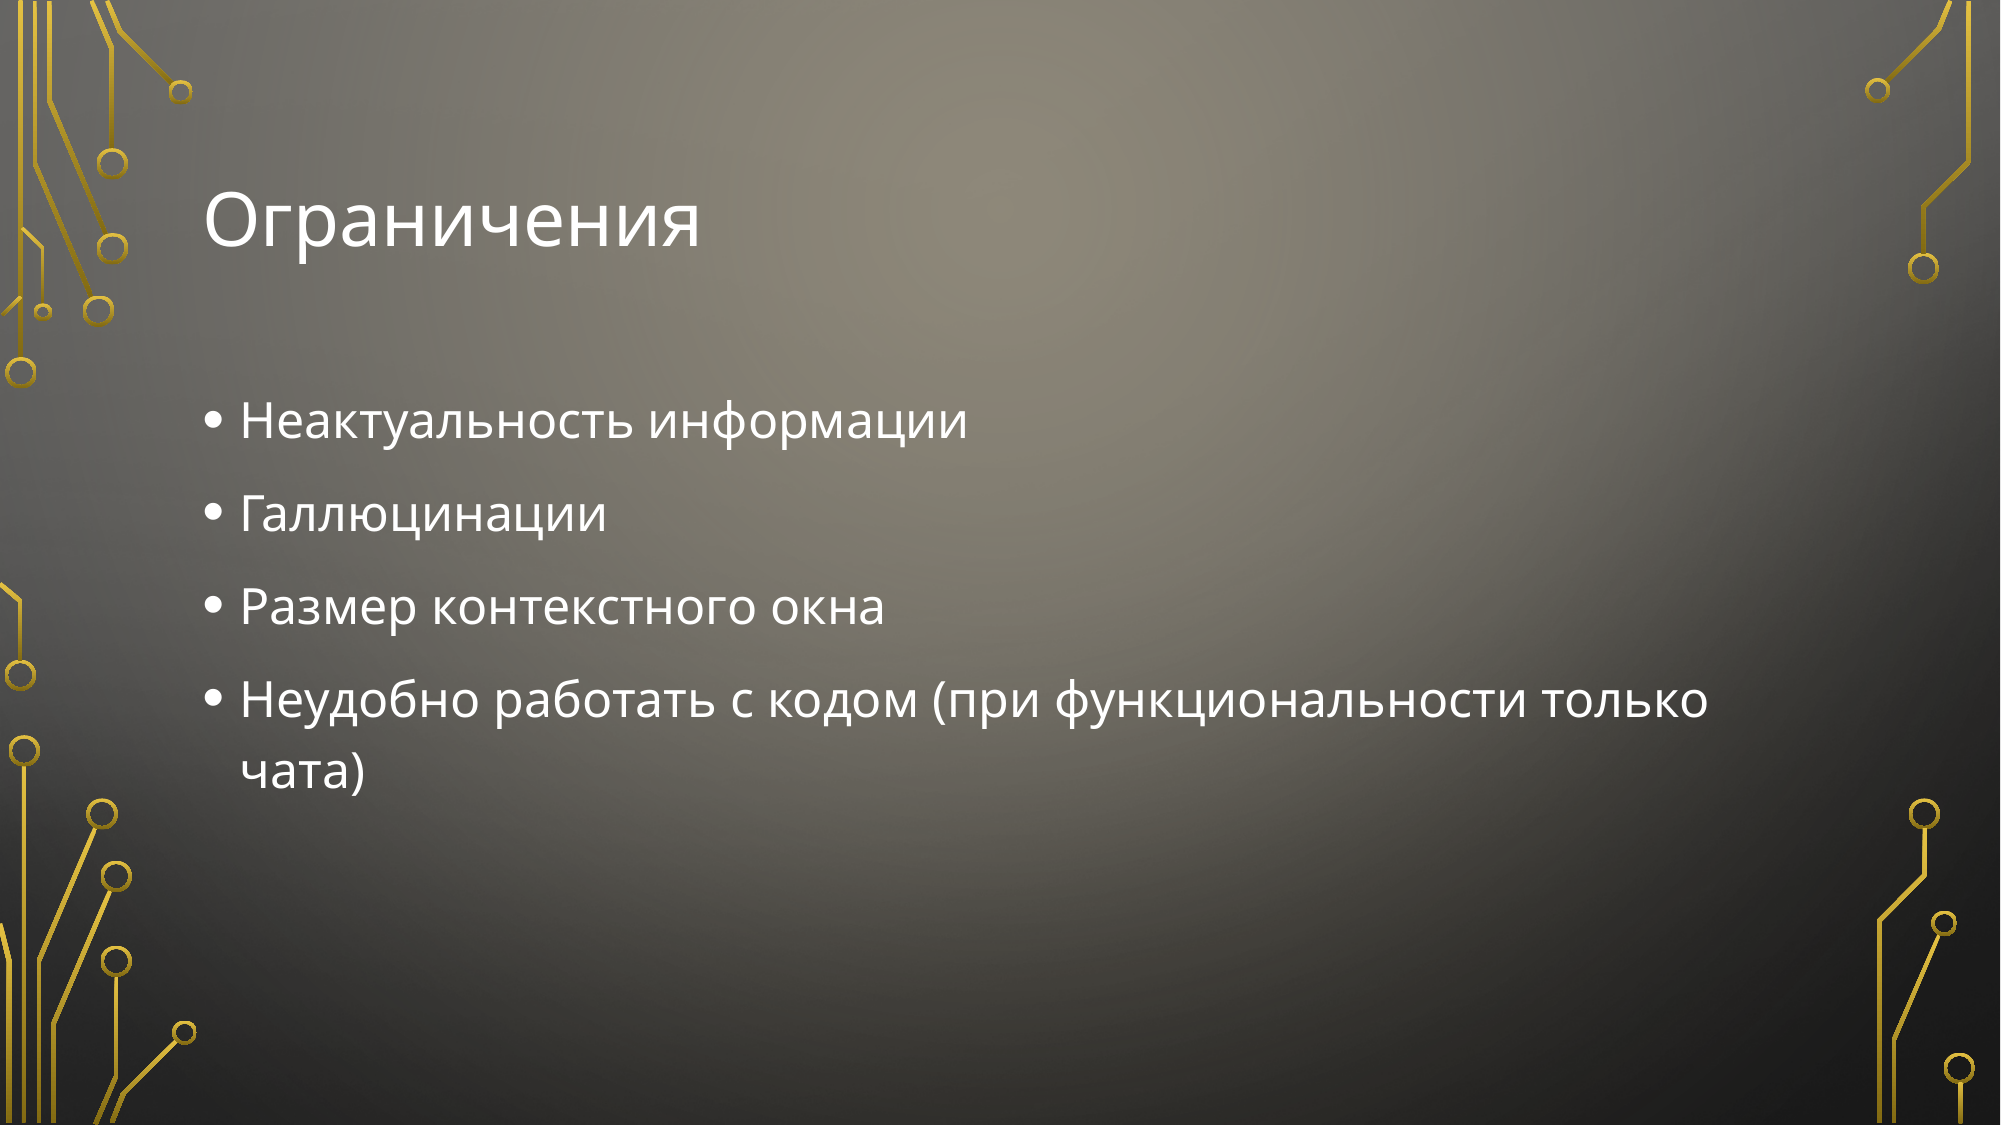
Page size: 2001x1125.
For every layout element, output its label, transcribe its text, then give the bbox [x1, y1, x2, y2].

title Ограничения [187, 101, 1813, 344]
list Неактуальность информации Галлюцинации Размер контекстного окна Неудобно работать с кодом (при функциональности только чата) [187, 369, 1813, 950]
